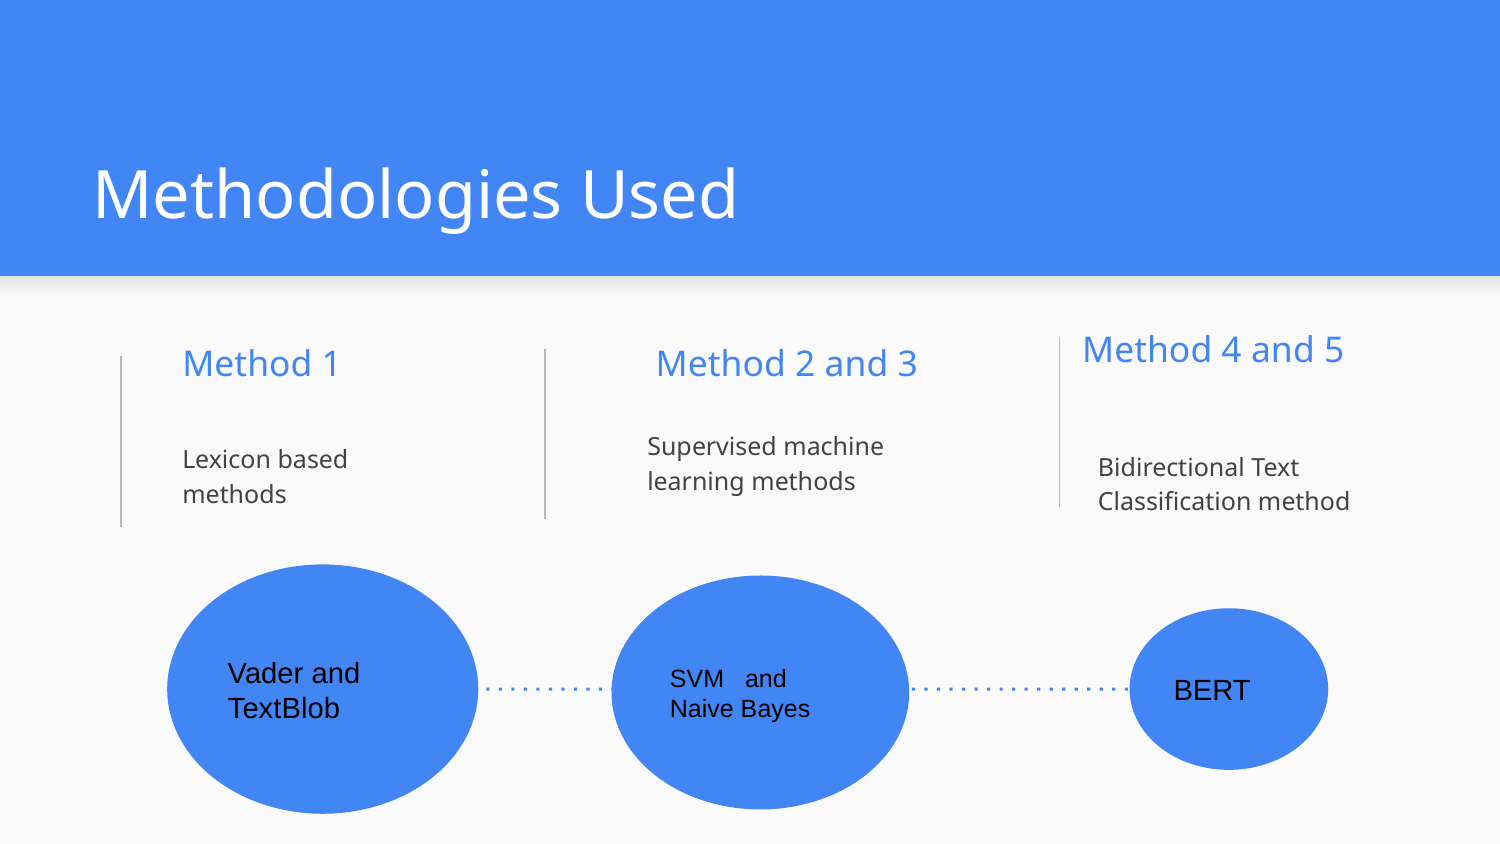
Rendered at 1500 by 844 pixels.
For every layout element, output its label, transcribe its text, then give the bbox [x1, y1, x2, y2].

list Bidirectional Text Classification method [1082, 431, 1414, 527]
list Supervised machine learning methods [632, 411, 930, 507]
list Lexicon based methods [167, 424, 465, 520]
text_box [166, 564, 1329, 814]
title Methodologies Used [77, 121, 1427, 248]
title Method 1 [167, 329, 465, 395]
title Method 4 and 5 [1067, 316, 1365, 381]
title Method 2 and 3 [640, 329, 939, 395]
